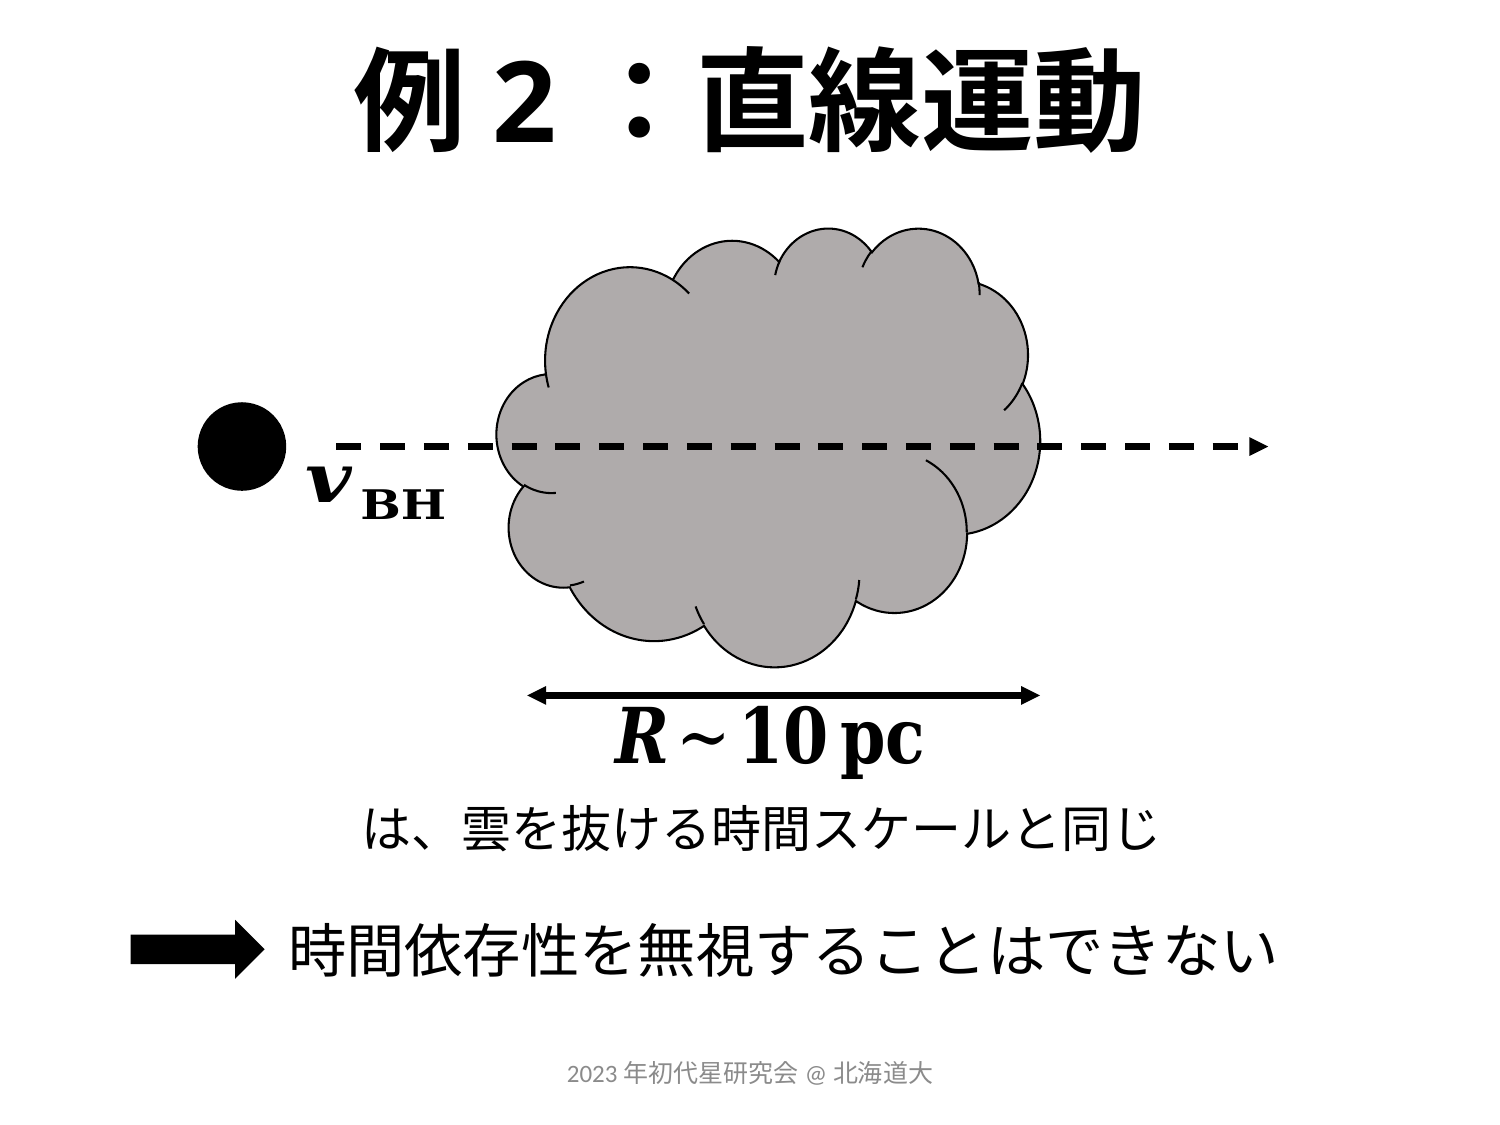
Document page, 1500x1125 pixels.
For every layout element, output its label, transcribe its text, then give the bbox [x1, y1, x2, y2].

text_box 例2：直線運動 [338, 22, 1162, 173]
footer 2023年初代星研究会@北海道大 [496, 1042, 1004, 1103]
text_box [496, 447, 1041, 669]
text_box [196, 401, 288, 492]
text_box 時間依存性を無視することはできない [273, 906, 1294, 992]
text_box [129, 917, 267, 982]
text_box [495, 227, 1042, 446]
